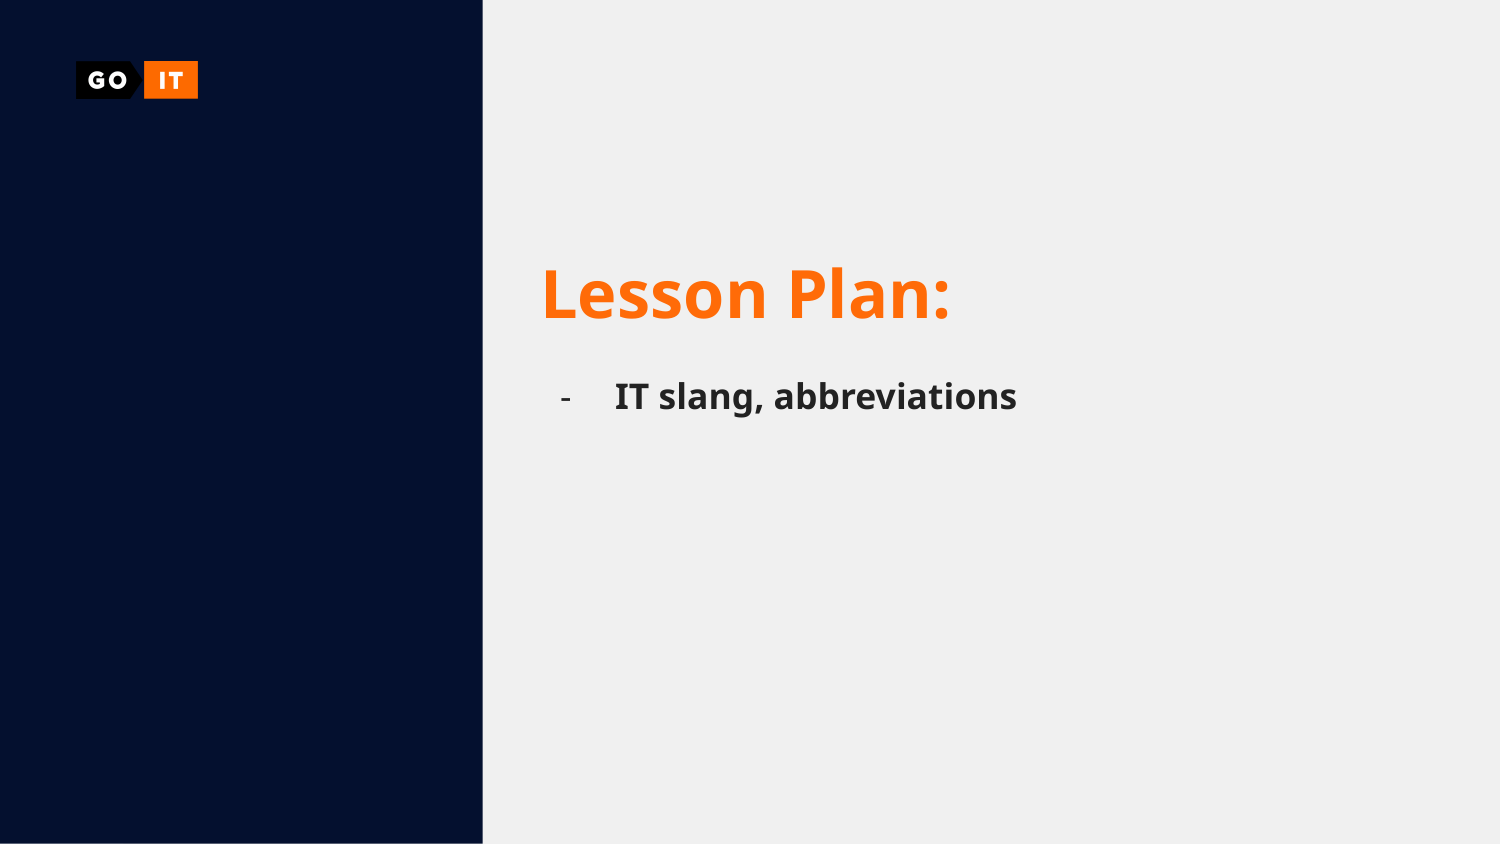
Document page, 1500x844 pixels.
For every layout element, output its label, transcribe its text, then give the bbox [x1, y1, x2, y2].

text_box Lesson Plan: IT slang, abbreviations [540, 61, 1375, 583]
text_box [0, 0, 483, 844]
picture [76, 61, 198, 99]
